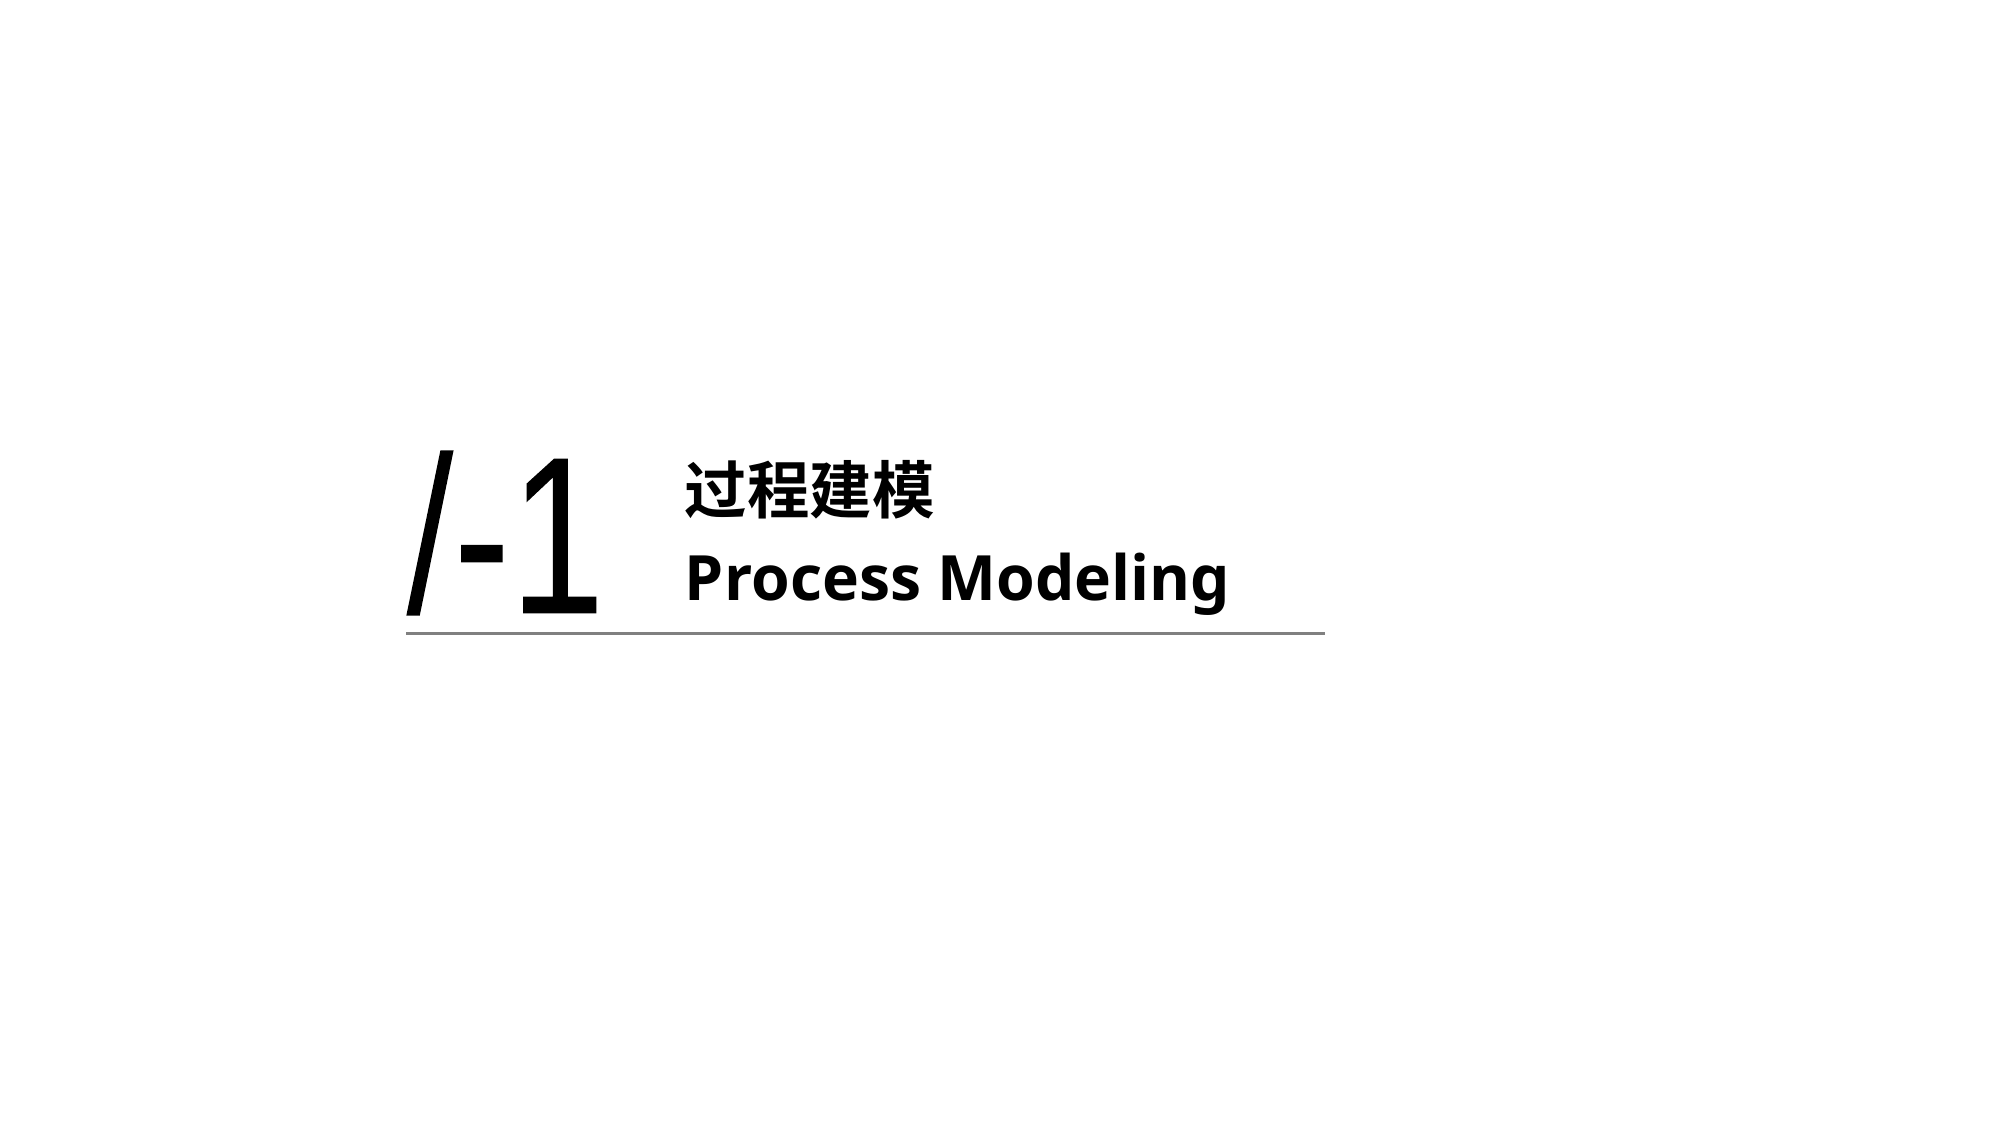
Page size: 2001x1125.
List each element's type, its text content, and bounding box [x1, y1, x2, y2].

text_box 过程建模 Process Modeling [670, 443, 1404, 621]
